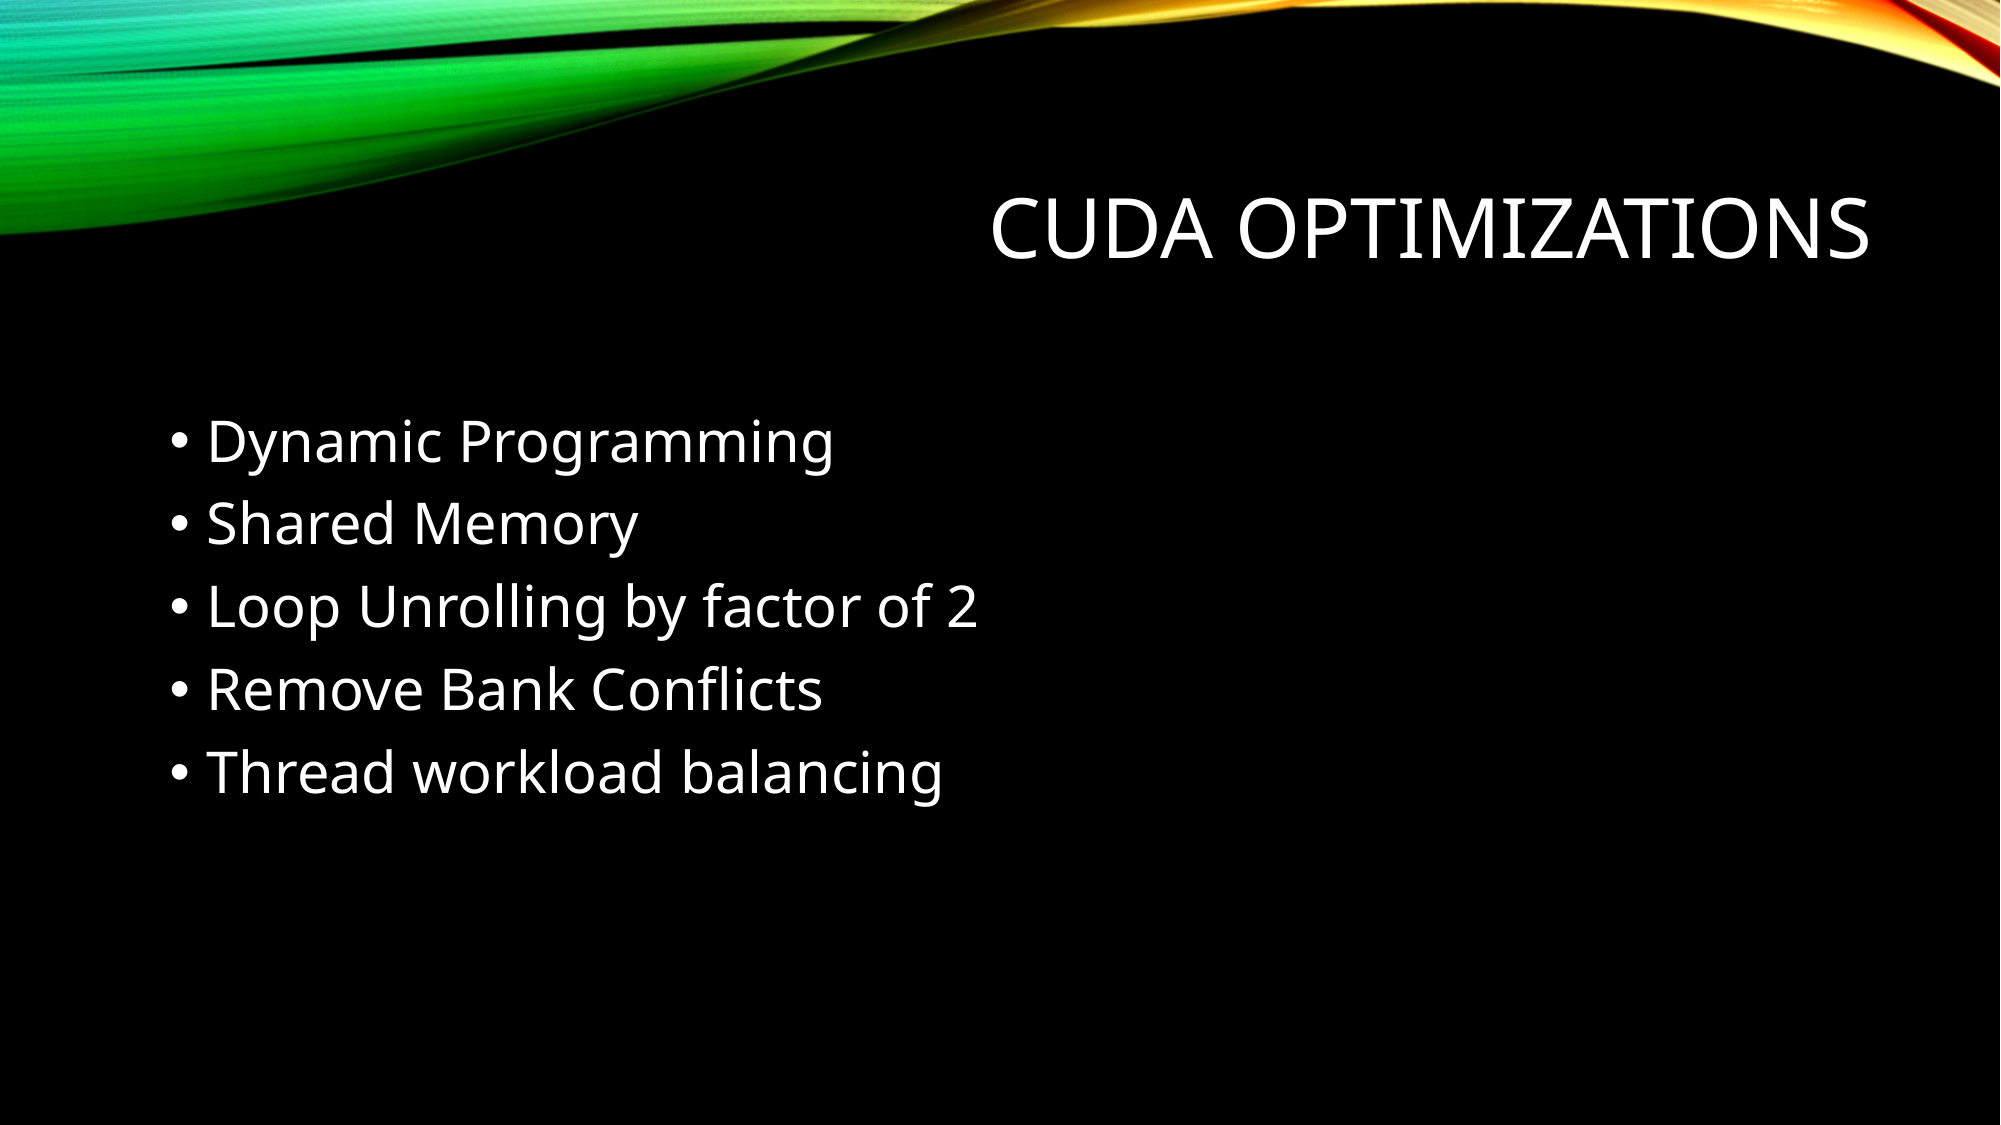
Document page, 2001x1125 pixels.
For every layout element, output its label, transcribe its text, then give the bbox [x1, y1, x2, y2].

picture [0, 0, 2000, 237]
list Dynamic Programming Shared Memory Loop Unrolling by factor of 2 Remove Bank Conflicts Thread workload balancing [154, 404, 1794, 815]
title CUDA OPTIMIZATIONS [474, 125, 1888, 338]
